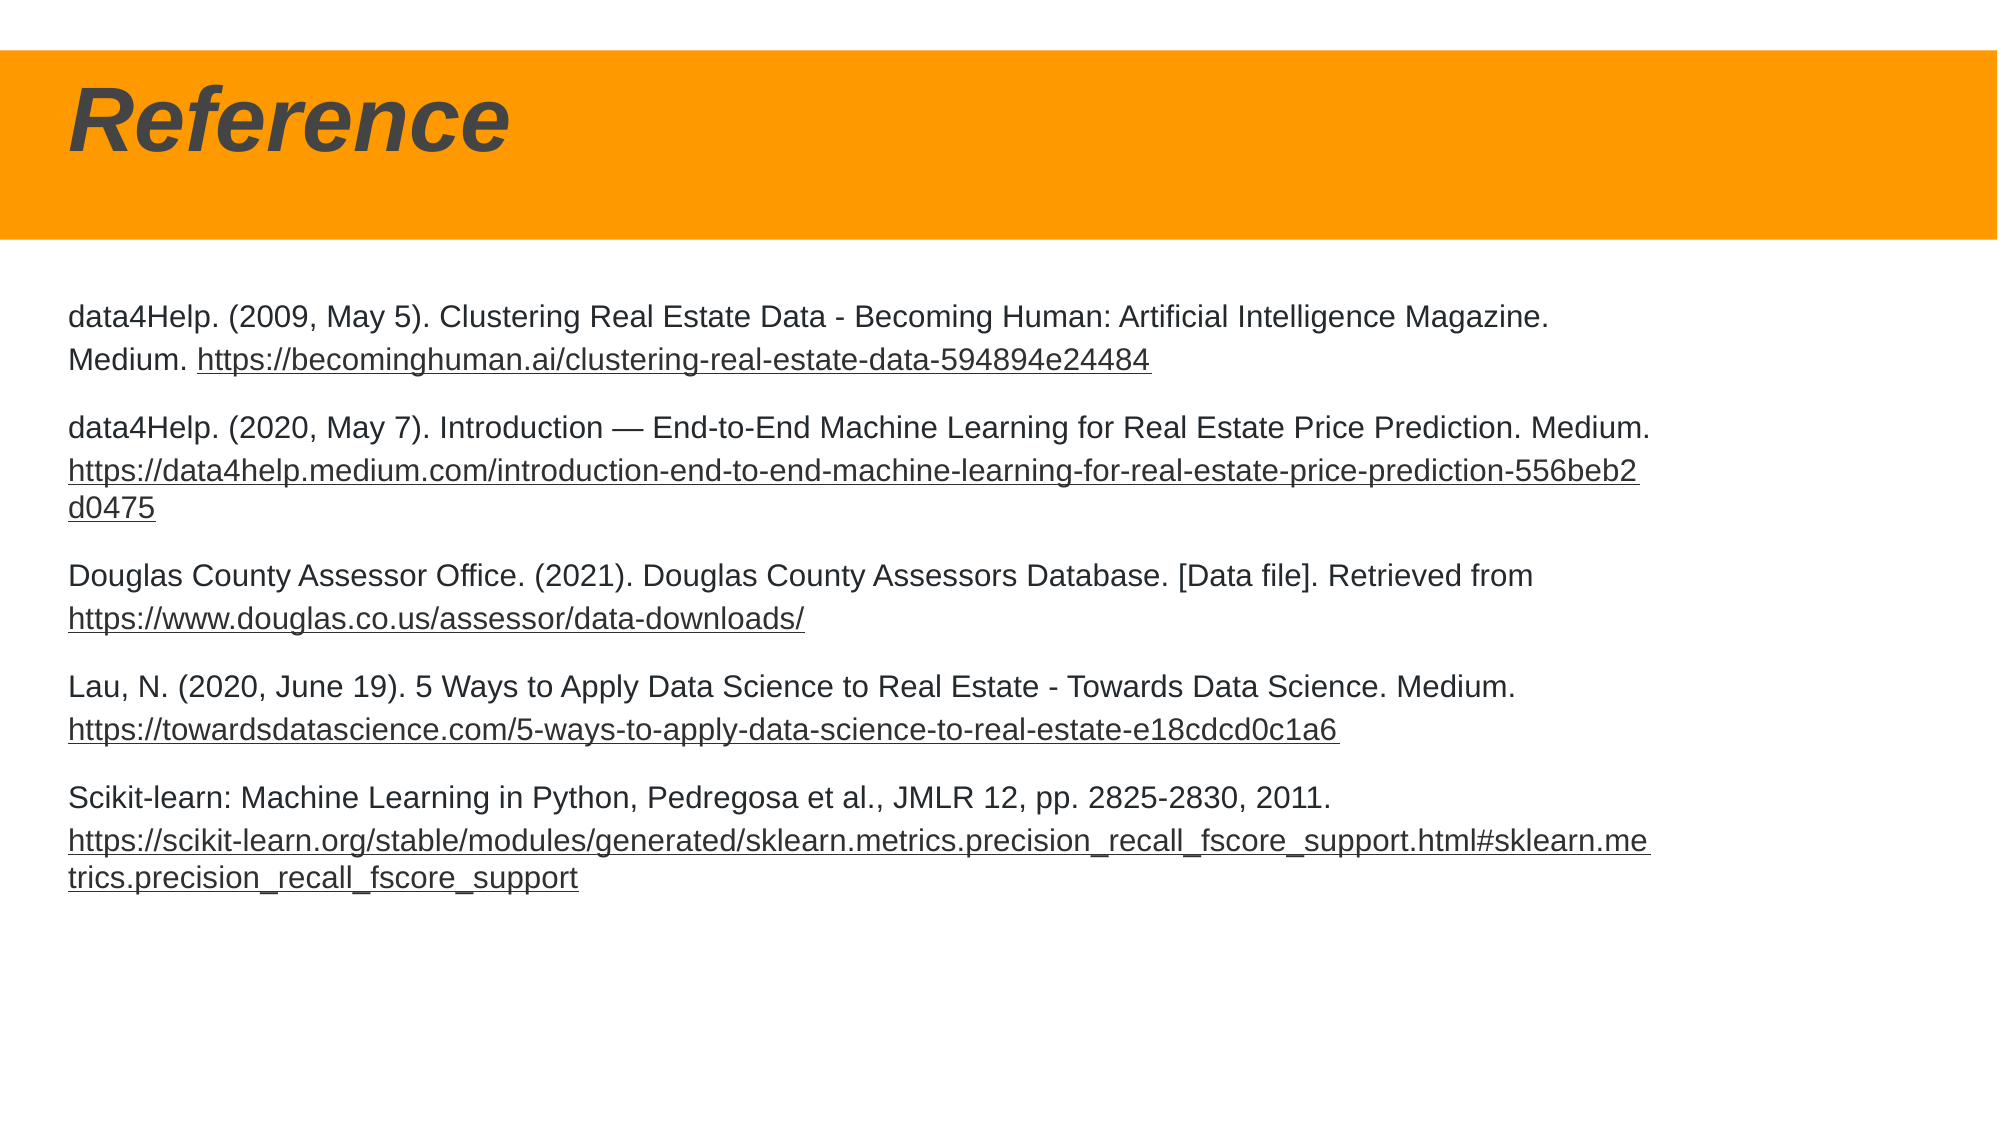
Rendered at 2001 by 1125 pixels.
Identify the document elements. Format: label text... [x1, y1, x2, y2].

text_box data4Help. (2009, May 5). Clustering Real Estate Data - Becoming Human: Artificial Intelligence Magazine. Medium. https://becominghuman.ai/clustering-real-estate-data-594894e24484 data4Help. (2020, May 7). Introduction — End-to-End Machine Learning for Real Estate Price Prediction. Medium. https://data4help.medium.com/introduction-end-to-end-machine-learning-for-real-estate-price-prediction-556beb2d0475 Douglas County Assessor Office. (2021). Douglas County Assessors Database. [Data file]. Retrieved from https://www.douglas.co.us/assessor/data-downloads/ Lau, N. (2020, June 19). 5 Ways to Apply Data Science to Real Estate - Towards Data Science. Medium. https://towardsdatascience.com/5-ways-to-apply-data-science-to-real-estate-e18cdcd0c1a6 Scikit-learn: Machine Learning in Python, Pedregosa et al., JMLR 12, pp. 2825-2830, 2011. https://scikit-learn.org/stable/modules/generated/sklearn.metrics.precision_recall_fscore_support.html#sklearn.metrics.precision_recall_fscore_support [53, 275, 1671, 932]
list Reference [53, 55, 1952, 175]
text_box [0, 50, 1998, 240]
